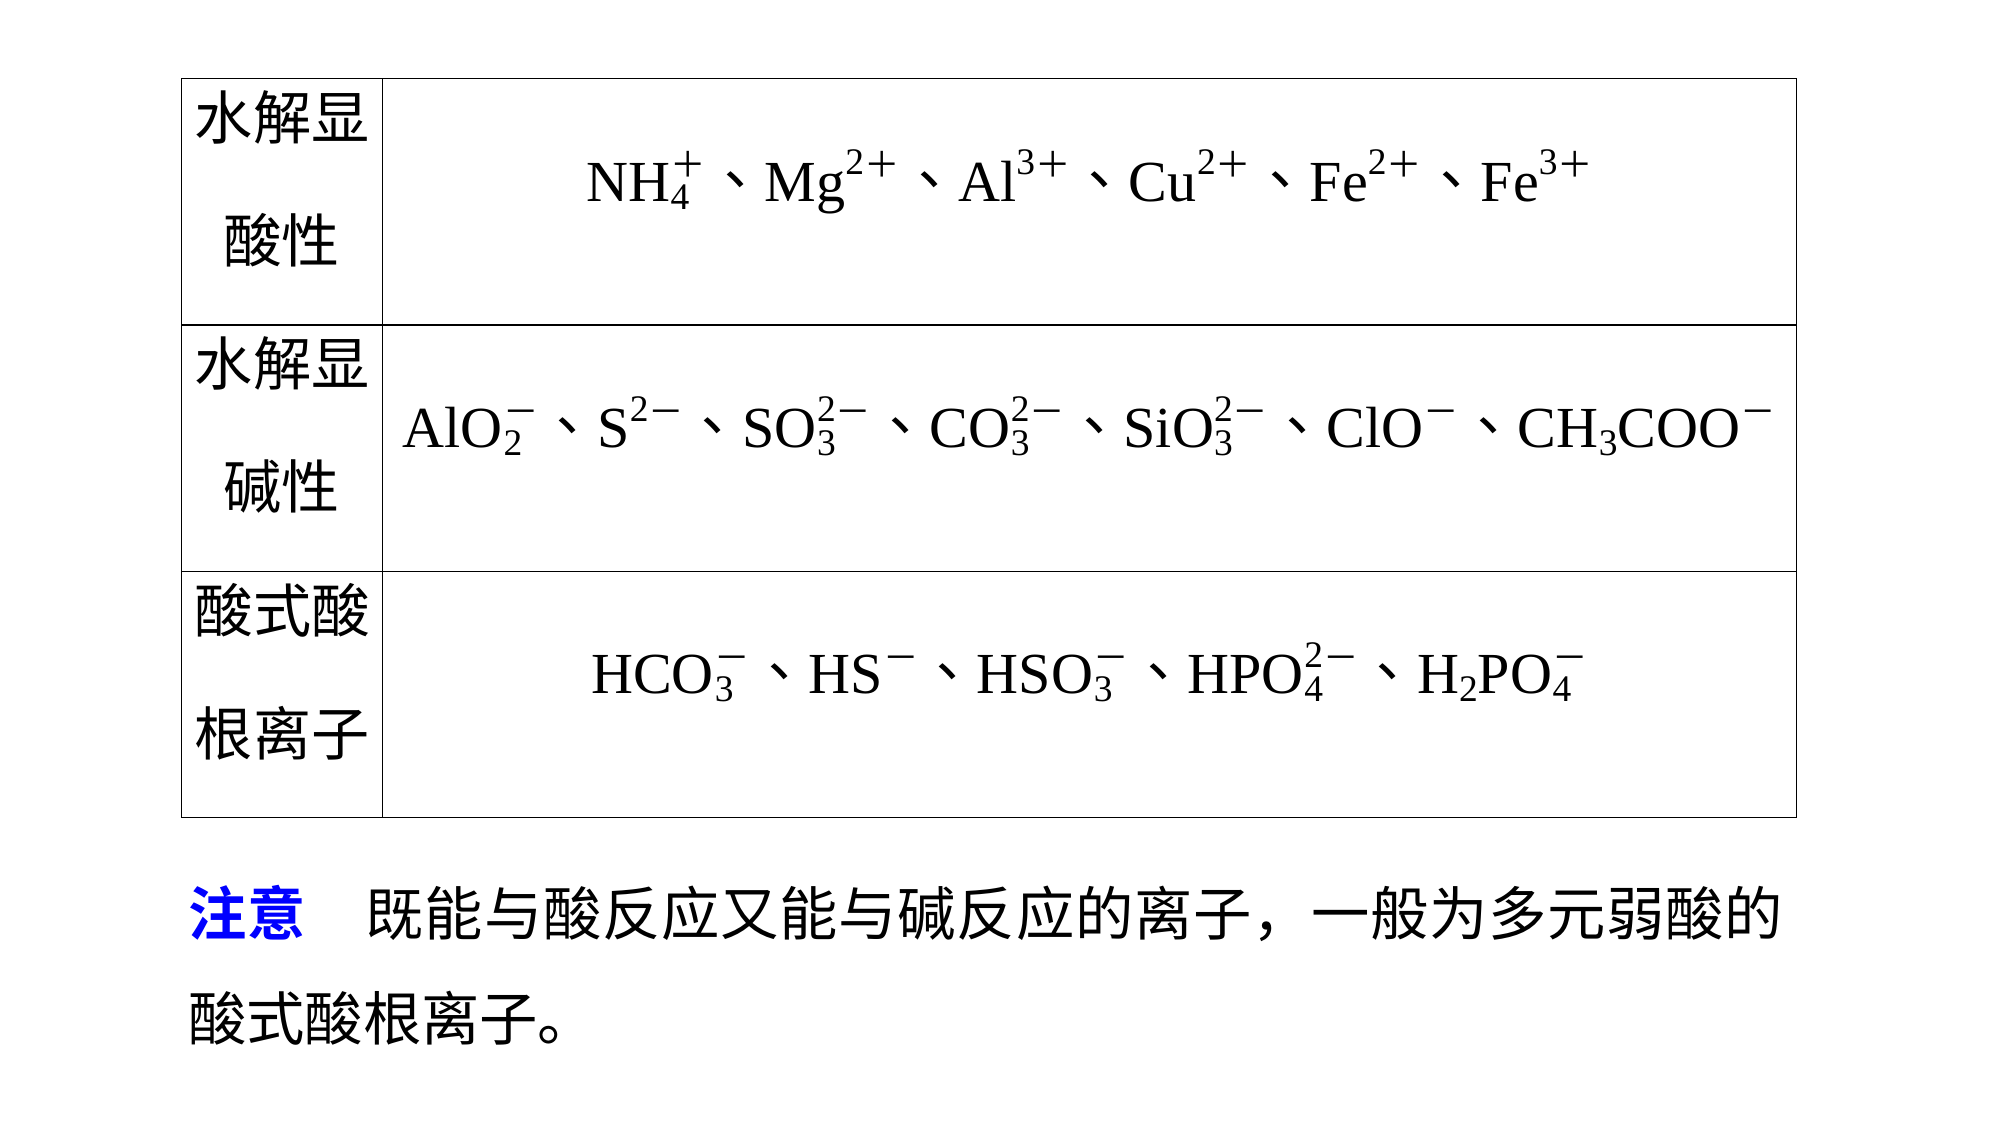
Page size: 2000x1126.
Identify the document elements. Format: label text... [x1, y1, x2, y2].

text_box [113, 78, 1865, 879]
text_box 注意 既能与酸反应又能与碱反应的离子，一般为多元弱酸的酸式酸根离子。 [173, 890, 1800, 1059]
